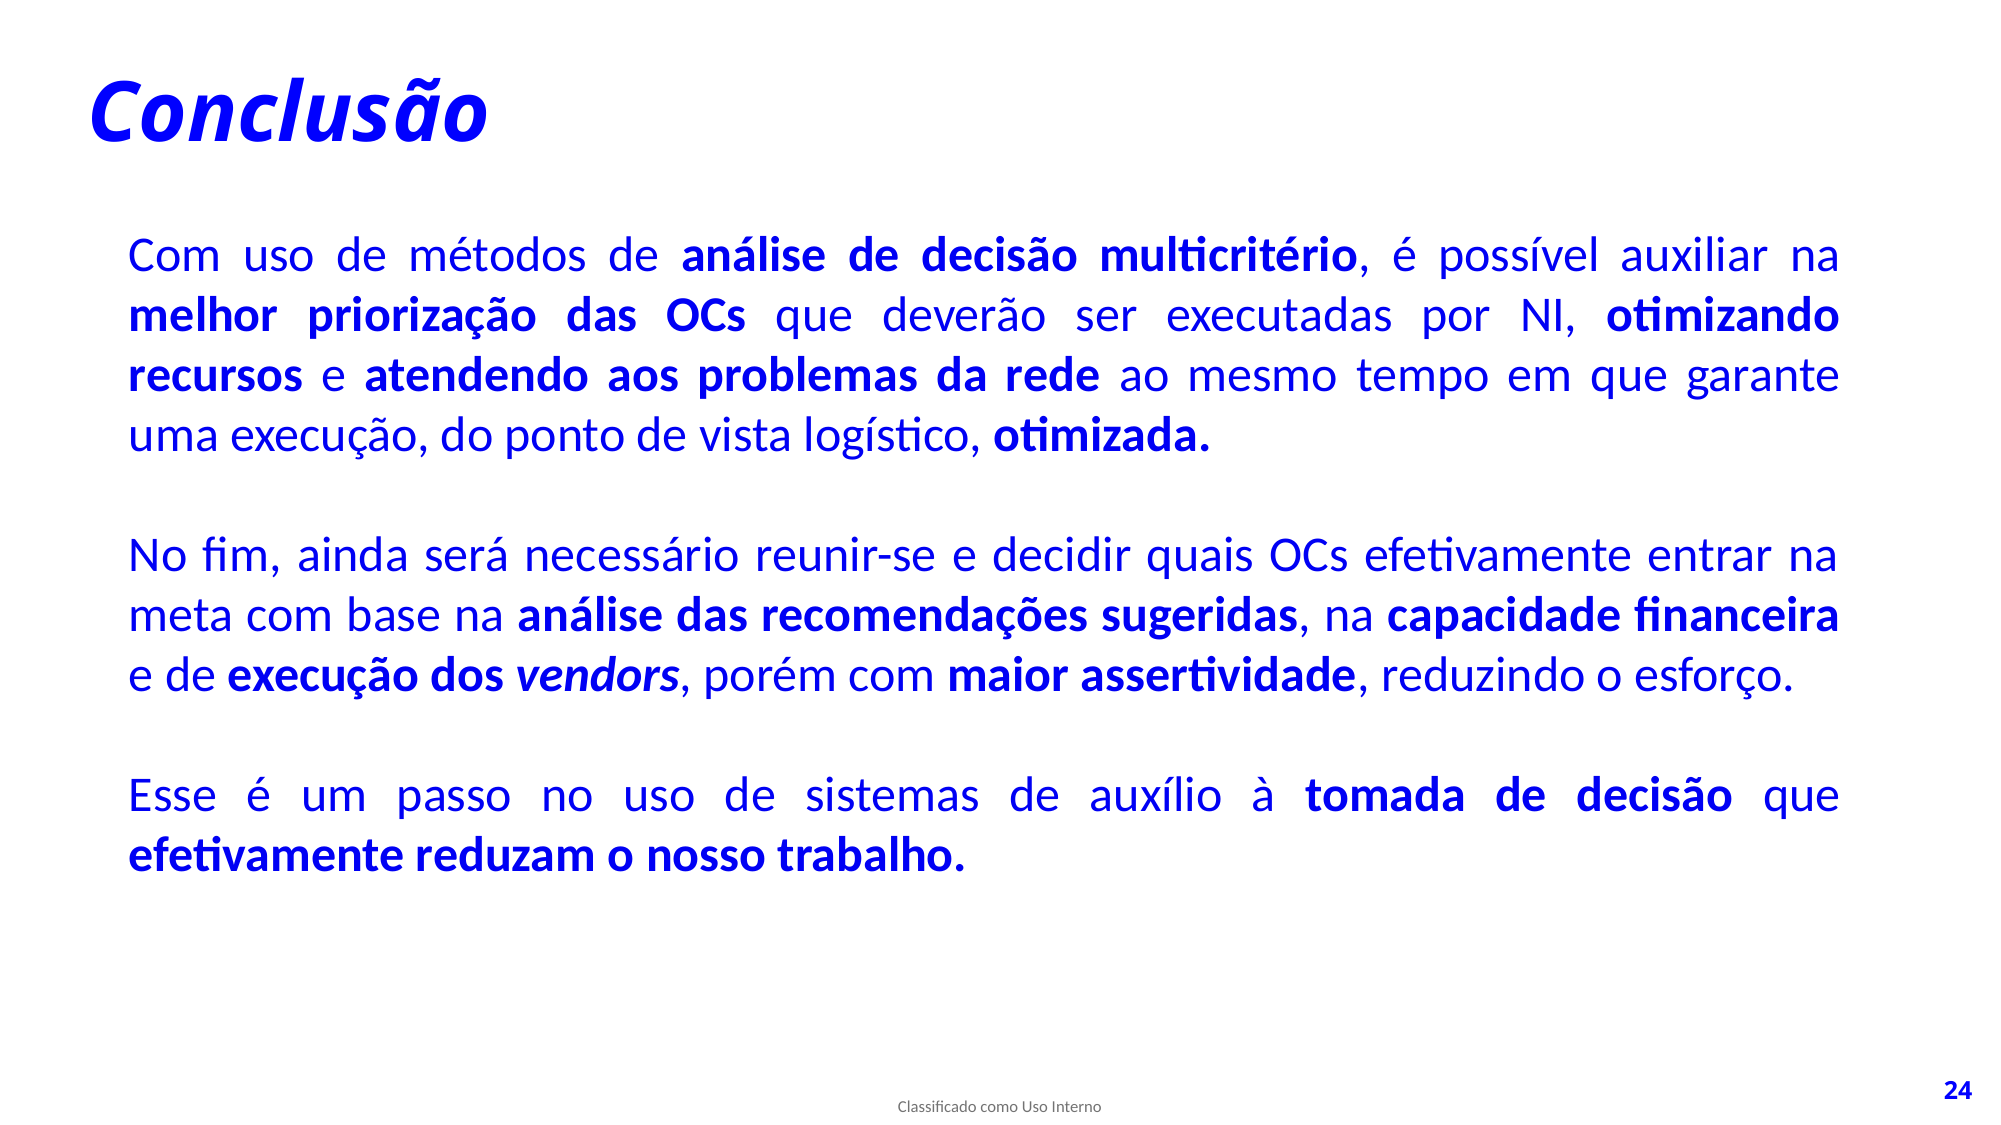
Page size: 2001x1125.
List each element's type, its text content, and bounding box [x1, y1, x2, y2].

list Conclusão [72, 61, 1435, 171]
slide_number 24 [1900, 1066, 1988, 1110]
text_box Com uso de métodos de análise de decisão multicritério, é possível auxiliar na melhor priorização das OCs que deverão ser executadas por NI, otimizando recursos e atendendo aos problemas da rede ao mesmo tempo em que garante uma execução, do ponto de vista logístico, otimizada. No fim, ainda será necessário reunir-se e decidir quais OCs efetivamente entrar na meta com base na análise das recomendações sugeridas, na capacidade financeira e de execução dos vendors, porém com maior assertividade, reduzindo o esforço. Esse é um passo no uso de sistemas de auxílio à tomada de decisão que efetivamente reduzam o nosso trabalho. [113, 213, 1856, 889]
